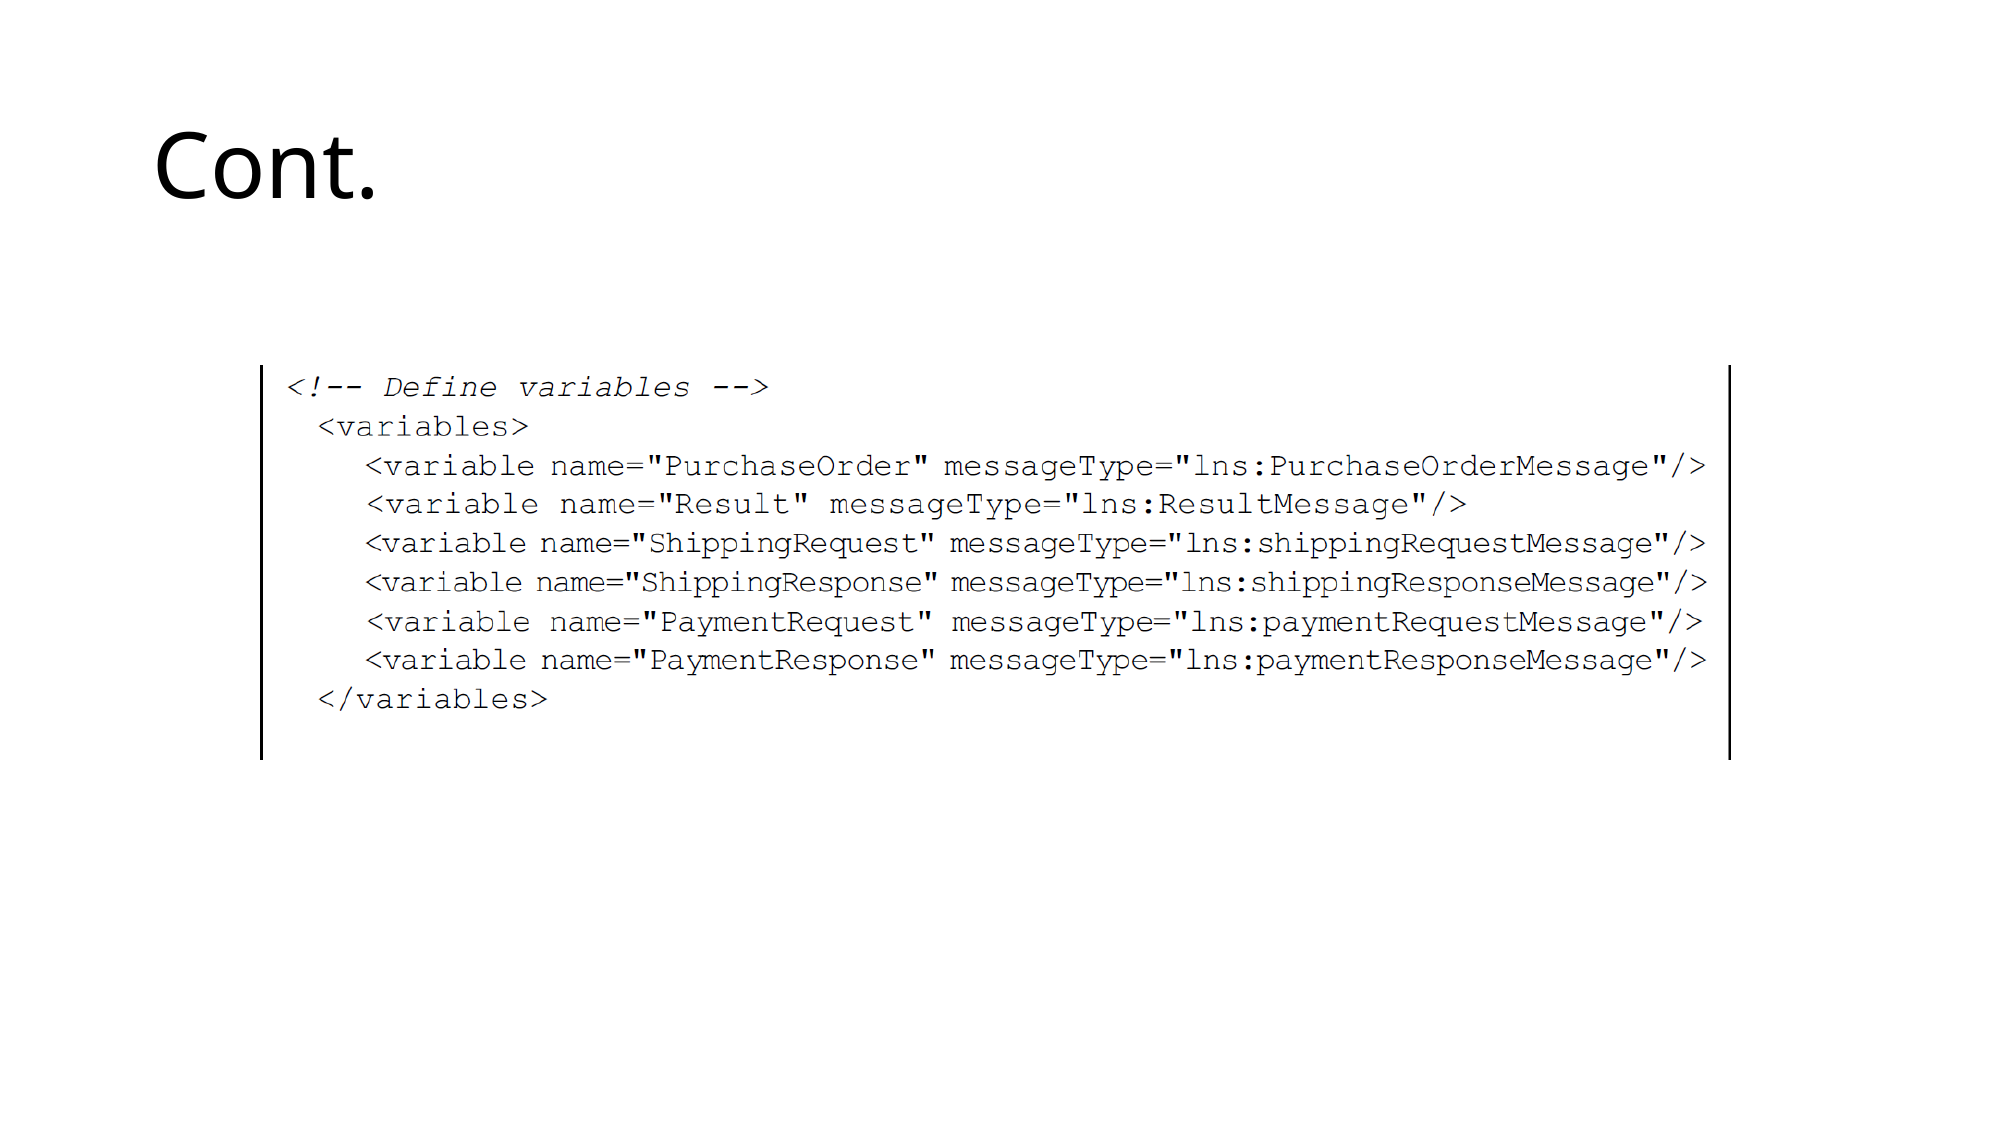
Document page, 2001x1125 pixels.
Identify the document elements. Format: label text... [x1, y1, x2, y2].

title Cont. [137, 59, 1863, 278]
picture [235, 365, 1765, 760]
